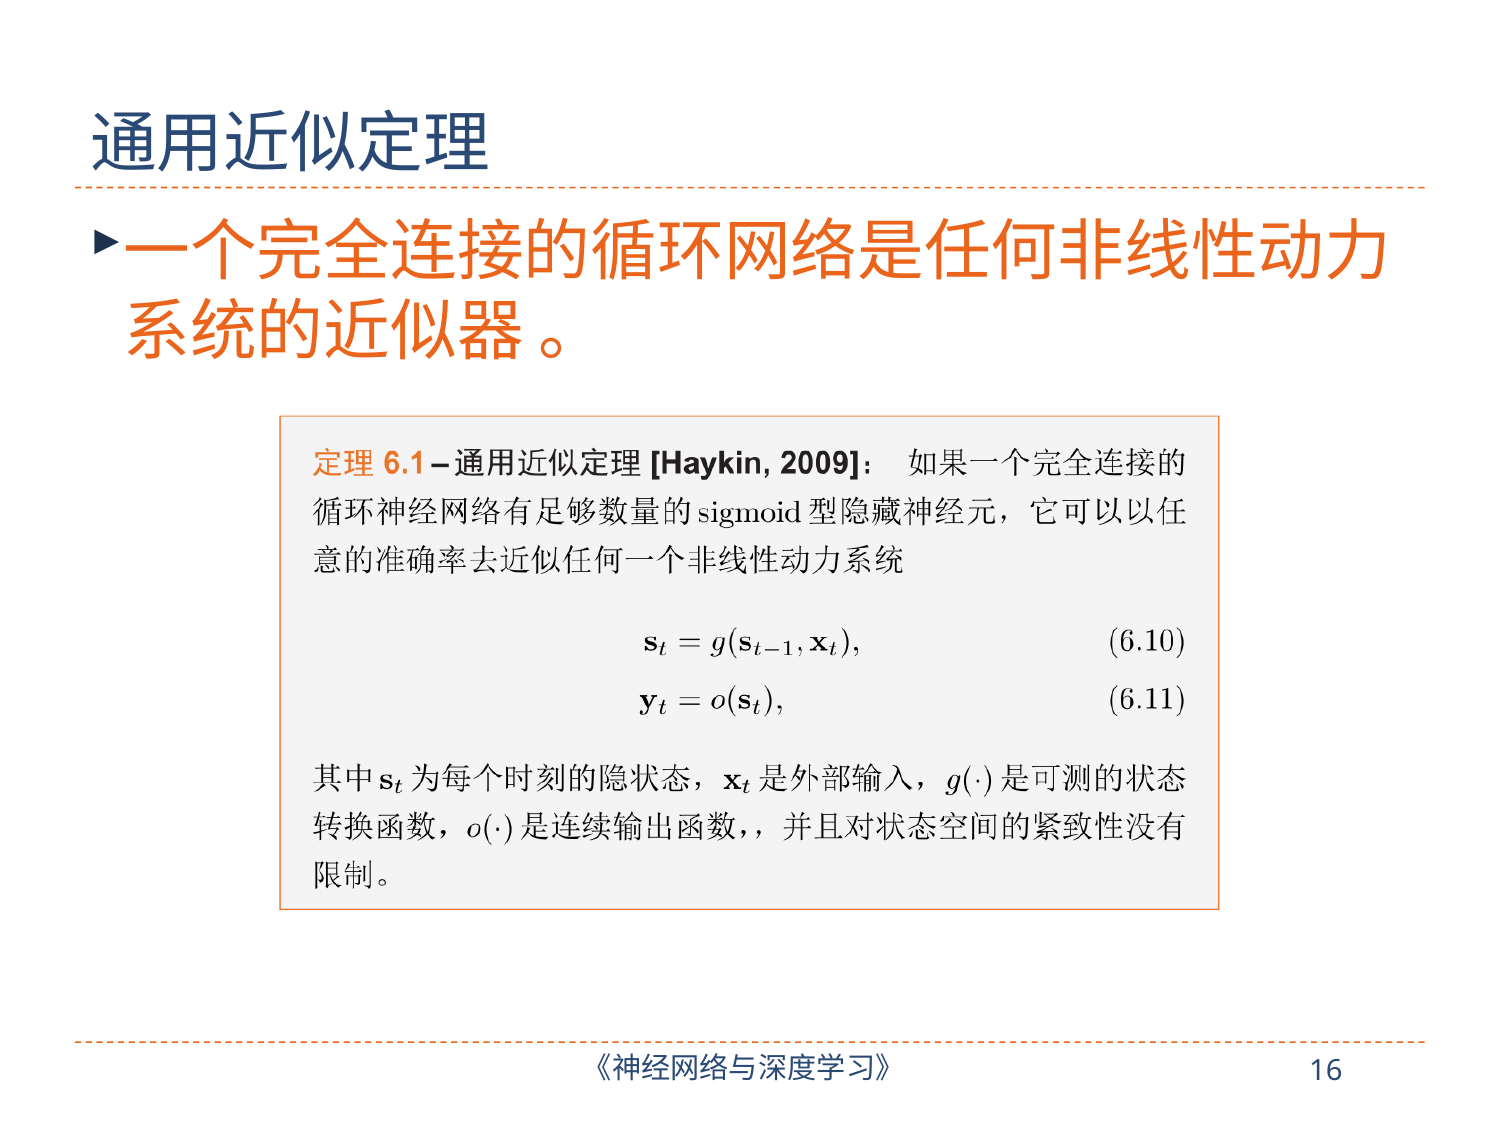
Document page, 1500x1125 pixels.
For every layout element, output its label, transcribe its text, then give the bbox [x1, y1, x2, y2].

title 通用近似定理 [75, 24, 1425, 188]
list 一个完全连接的循环网络是任何非线性动力系统的近似器 。 [75, 200, 1425, 1010]
picture [269, 399, 1231, 919]
